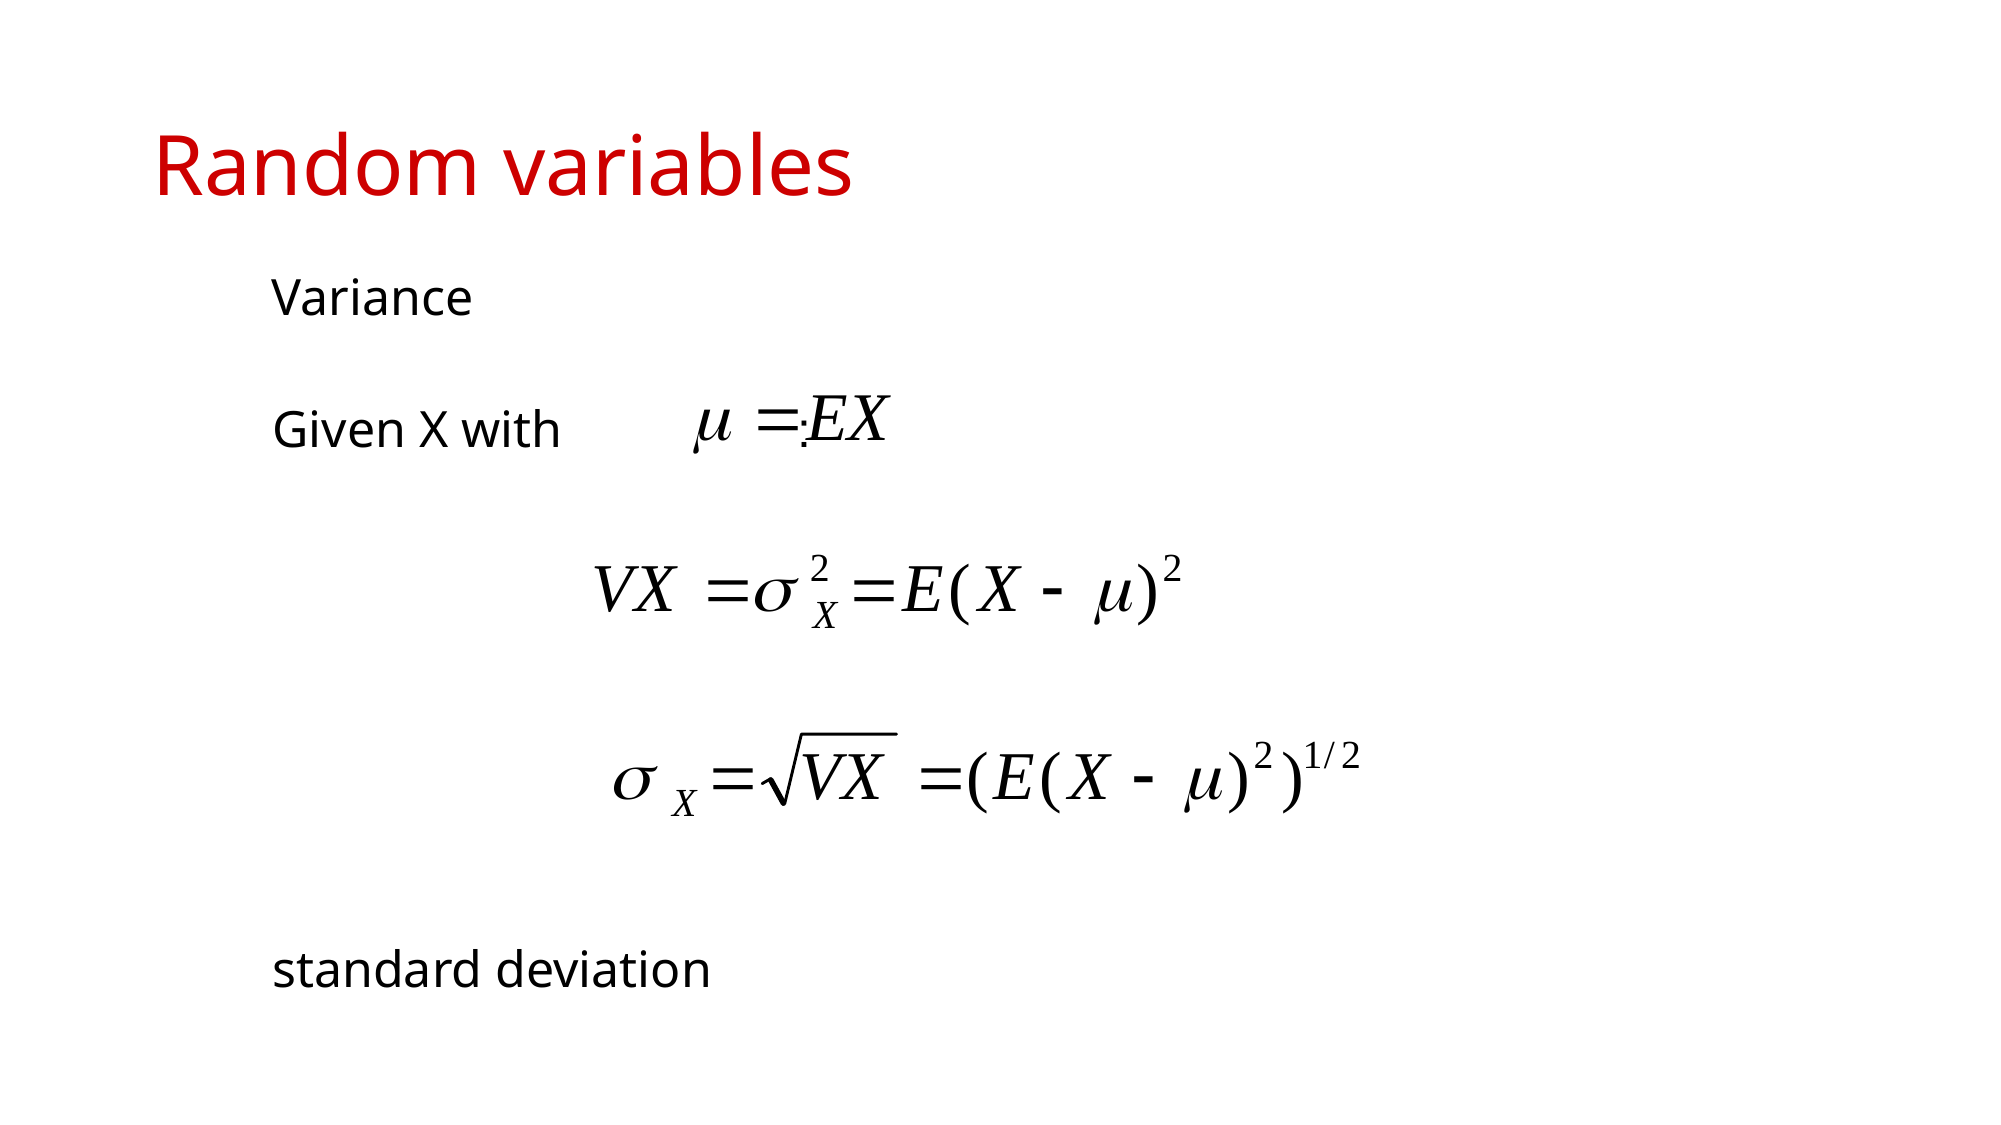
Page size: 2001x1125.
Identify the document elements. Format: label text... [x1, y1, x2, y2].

text_box Given X with : standard deviation [257, 390, 989, 1005]
title Random variables [137, 59, 1863, 278]
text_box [587, 537, 1196, 641]
text_box Variance [257, 257, 489, 333]
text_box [603, 719, 1376, 828]
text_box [679, 377, 913, 469]
